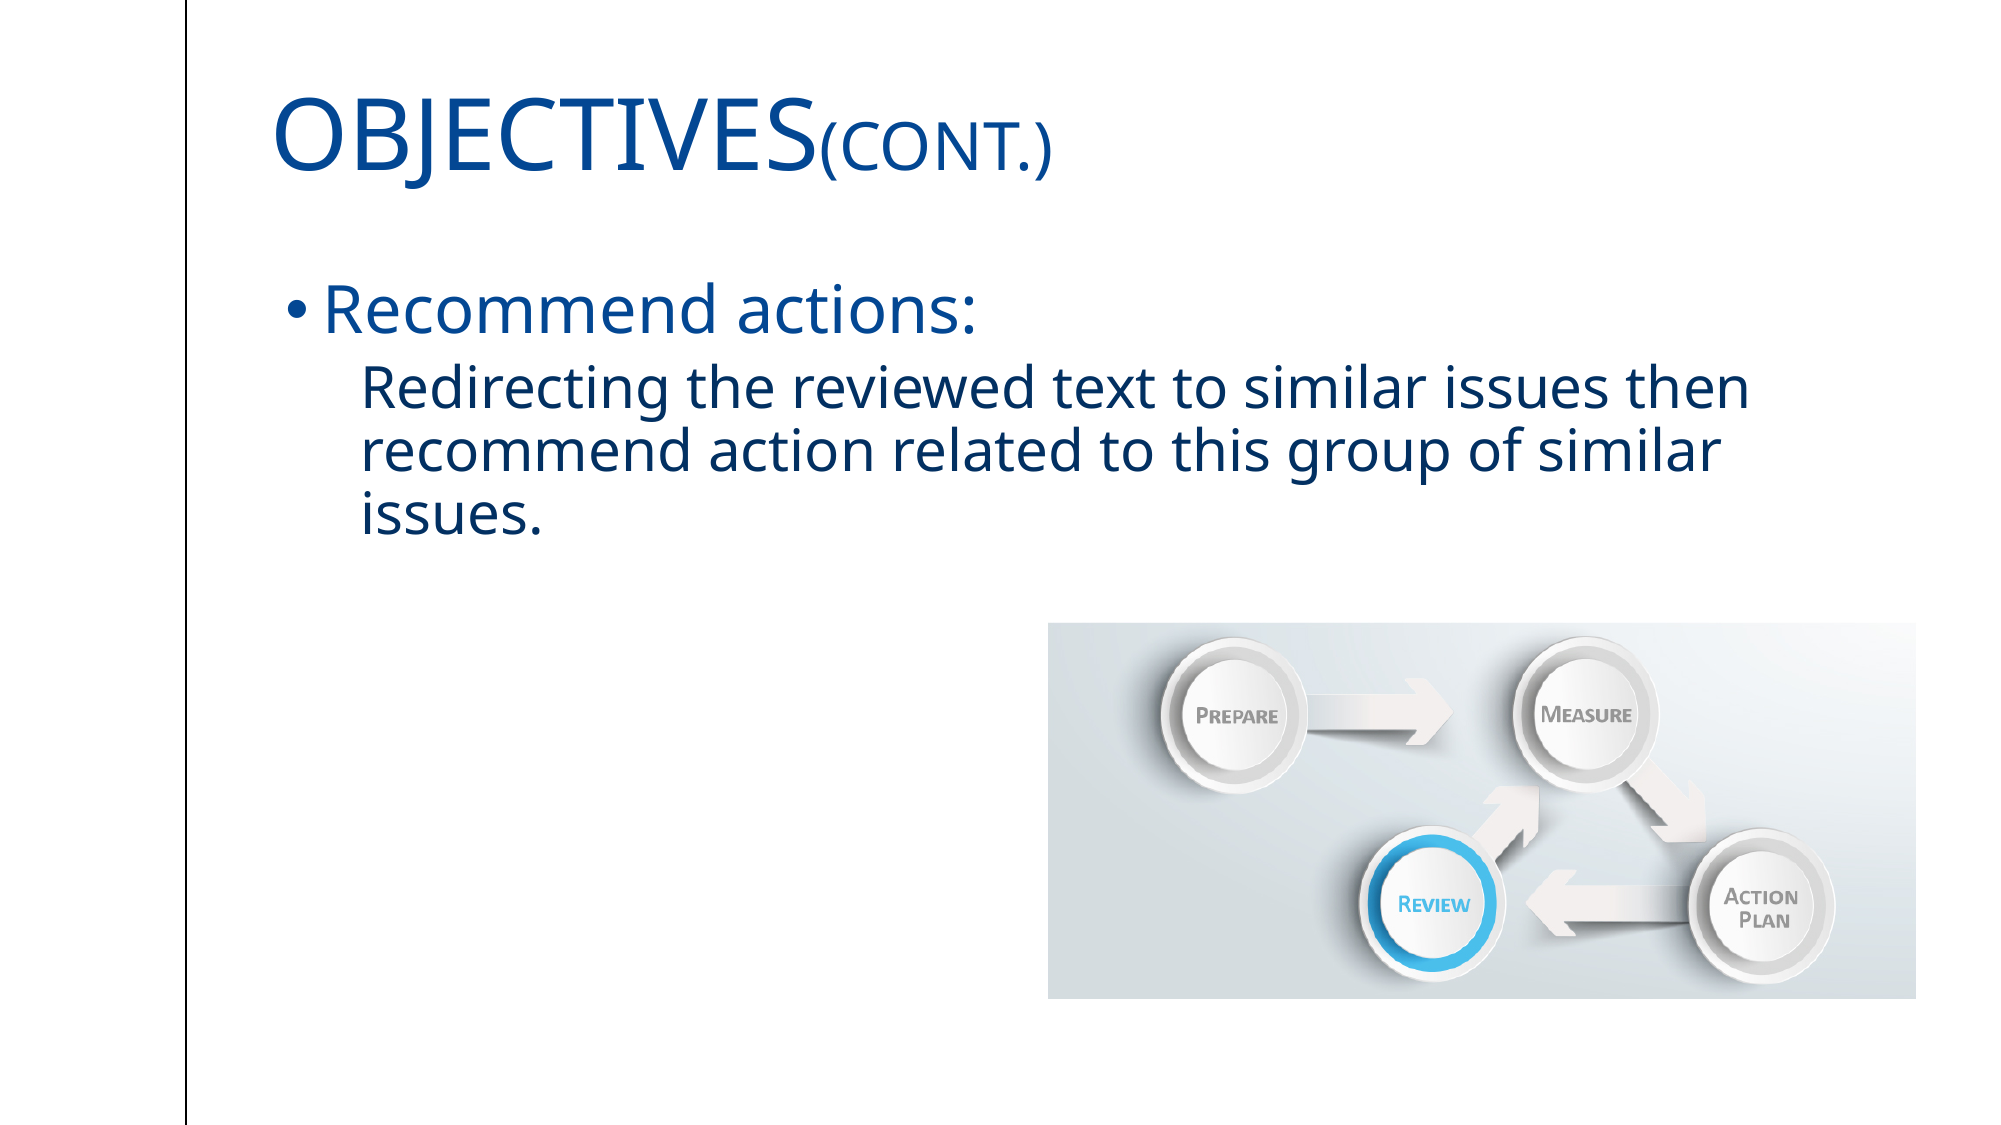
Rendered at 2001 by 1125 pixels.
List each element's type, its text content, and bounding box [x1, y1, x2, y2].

title Objectives(cont.) [270, 55, 1930, 221]
list Recommend actions: Redirecting the reviewed text to similar issues then recommend action related to this group of similar issues. [270, 221, 1930, 558]
picture [1047, 621, 1917, 999]
